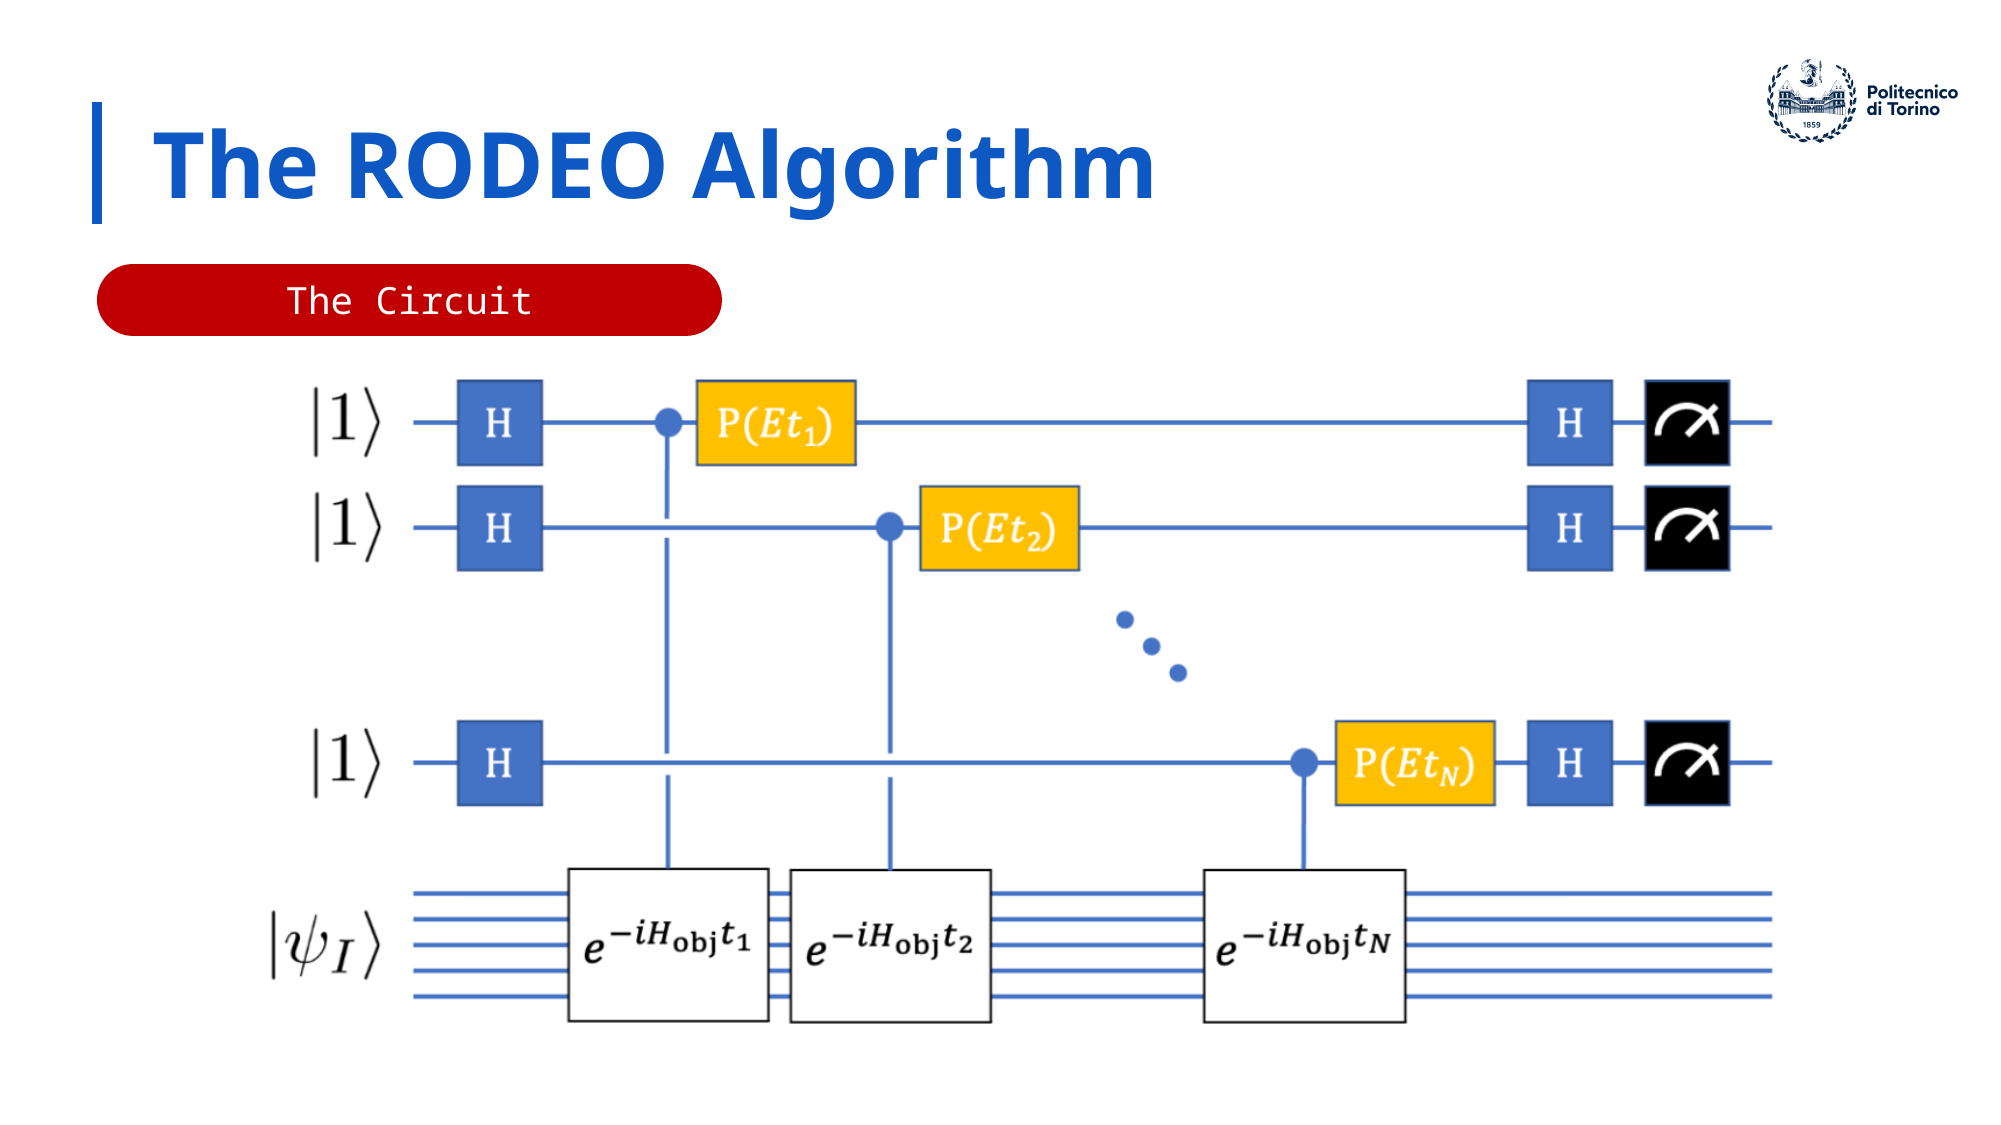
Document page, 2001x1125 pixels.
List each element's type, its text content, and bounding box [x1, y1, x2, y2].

picture [1767, 58, 1958, 143]
text_box The Circuit [95, 262, 724, 338]
title The RODEO Algorithm [137, 59, 1863, 278]
picture [235, 354, 1805, 1039]
